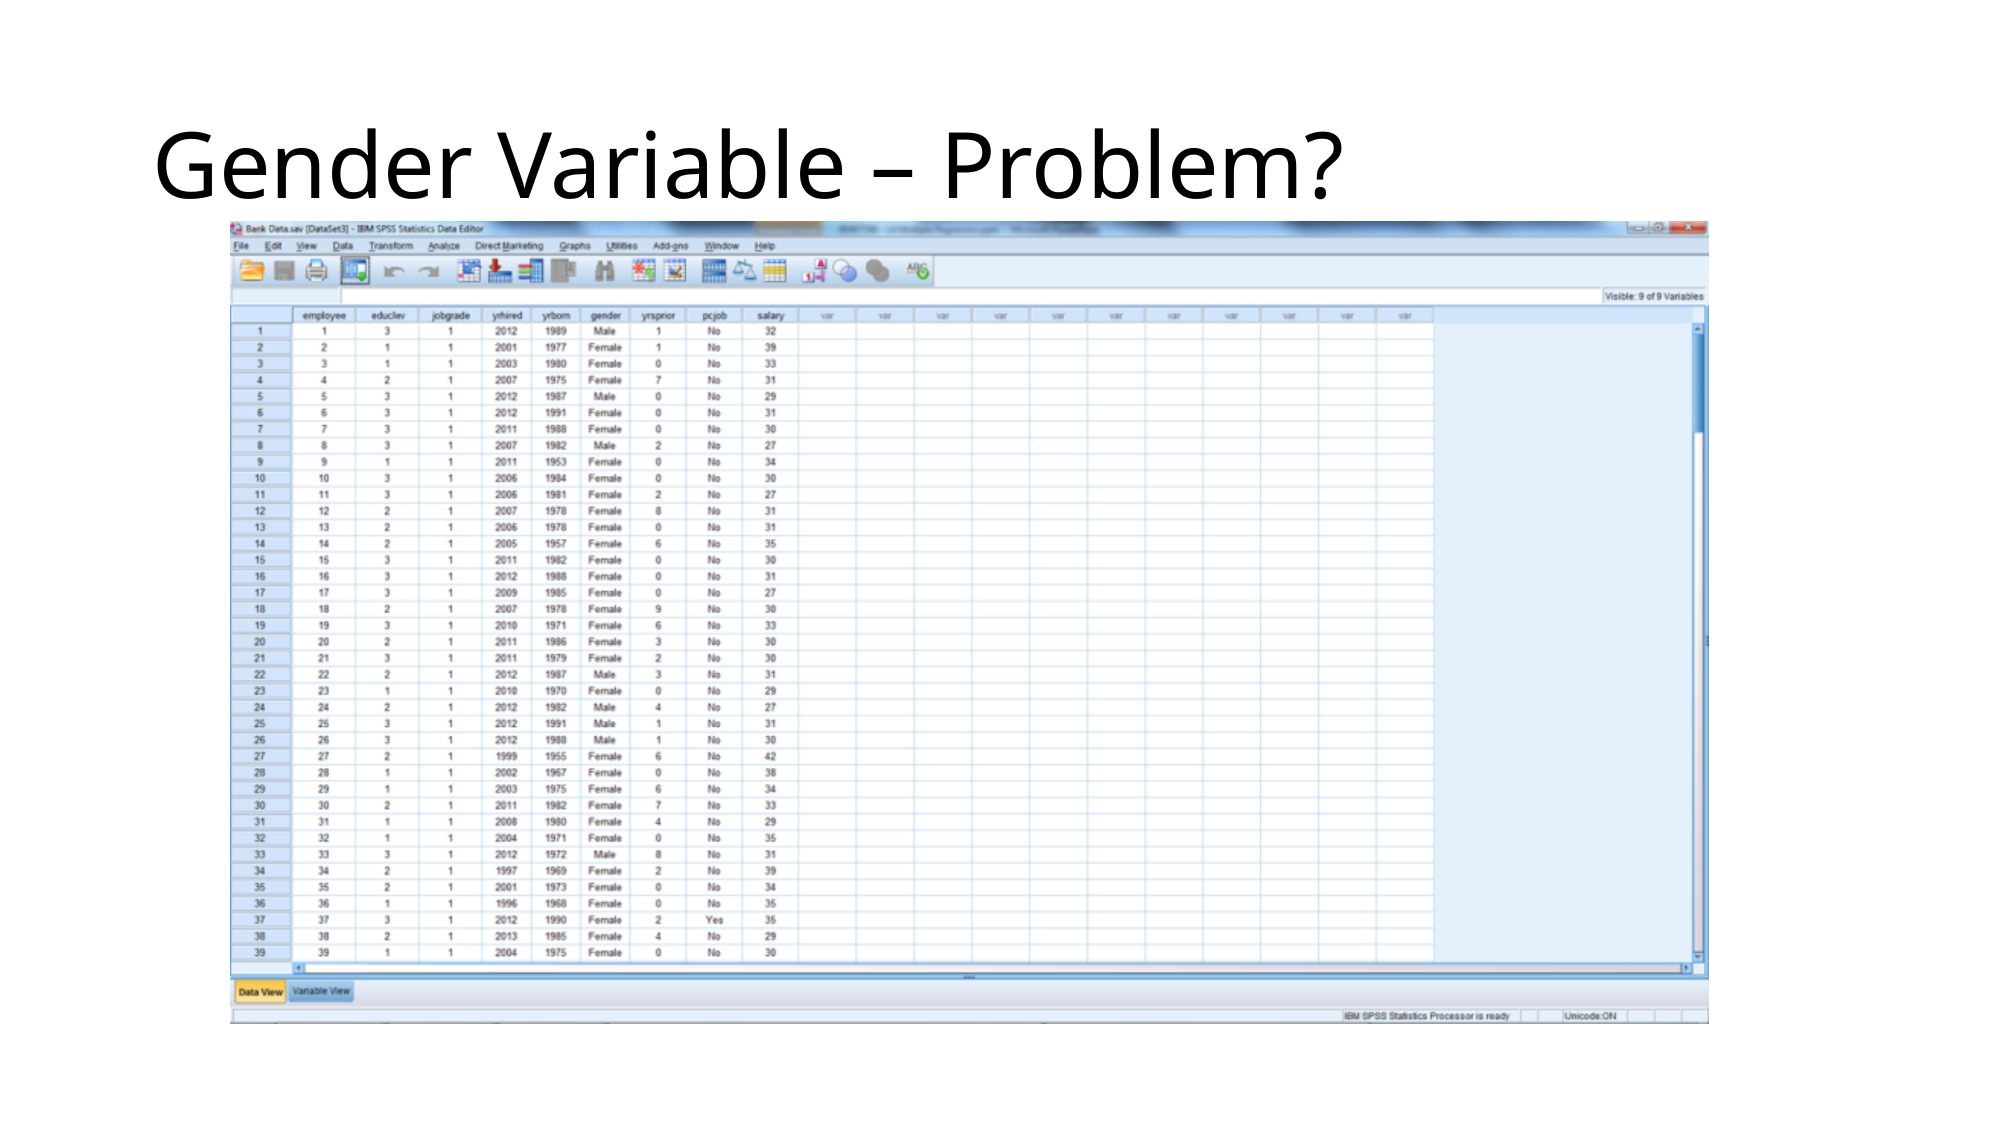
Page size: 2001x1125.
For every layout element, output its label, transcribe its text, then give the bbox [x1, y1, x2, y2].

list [230, 221, 1709, 1024]
title Gender Variable – Problem? [137, 59, 1863, 278]
